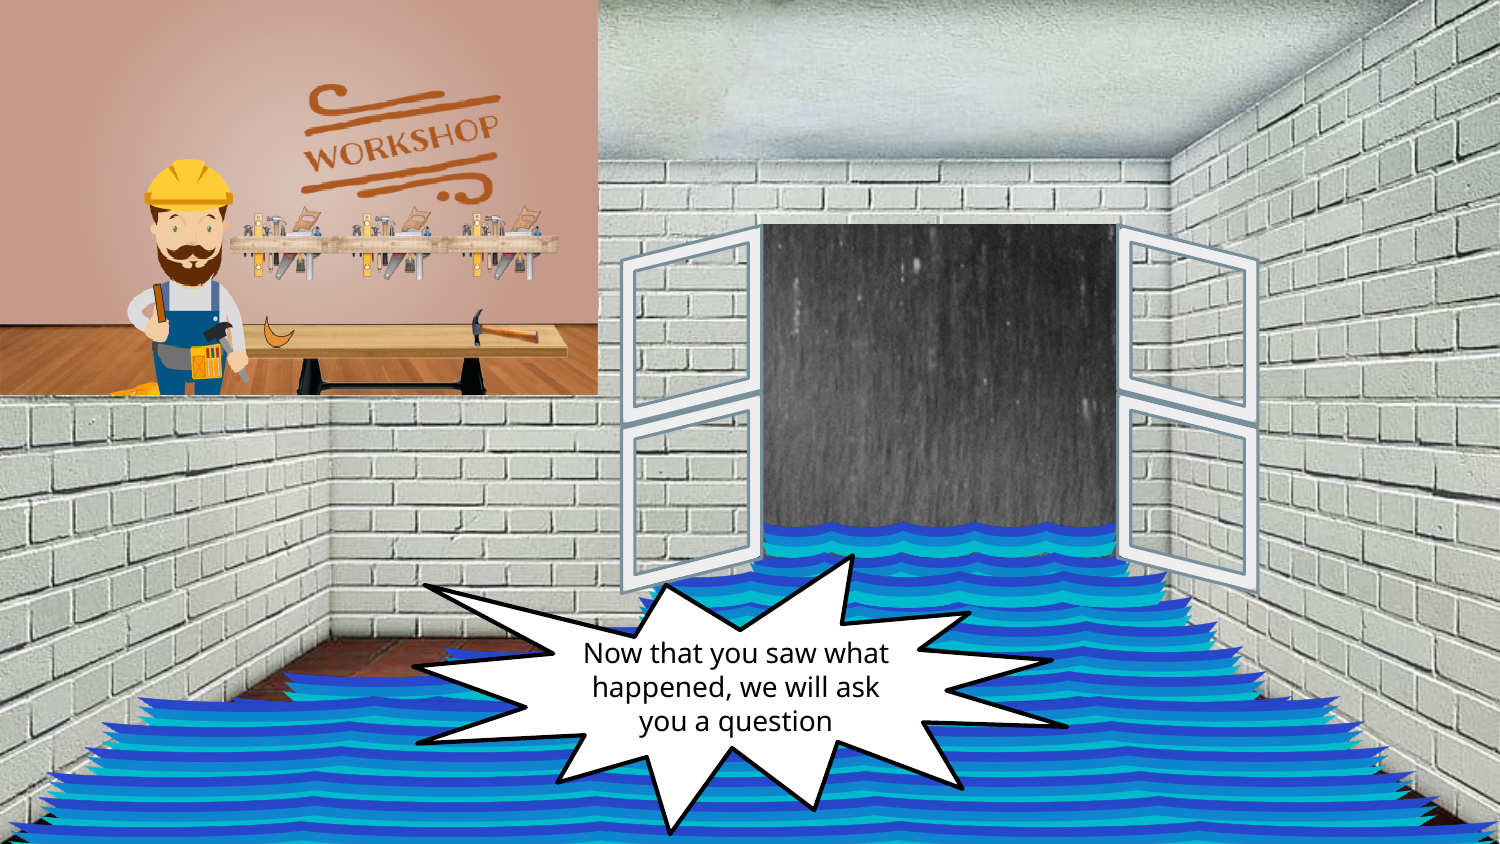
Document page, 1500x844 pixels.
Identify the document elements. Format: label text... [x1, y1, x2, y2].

picture [0, 0, 1500, 844]
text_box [1117, 224, 1259, 594]
text_box Now that you saw what happened, we will ask you a question [422, 582, 572, 644]
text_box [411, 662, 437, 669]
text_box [621, 225, 762, 594]
